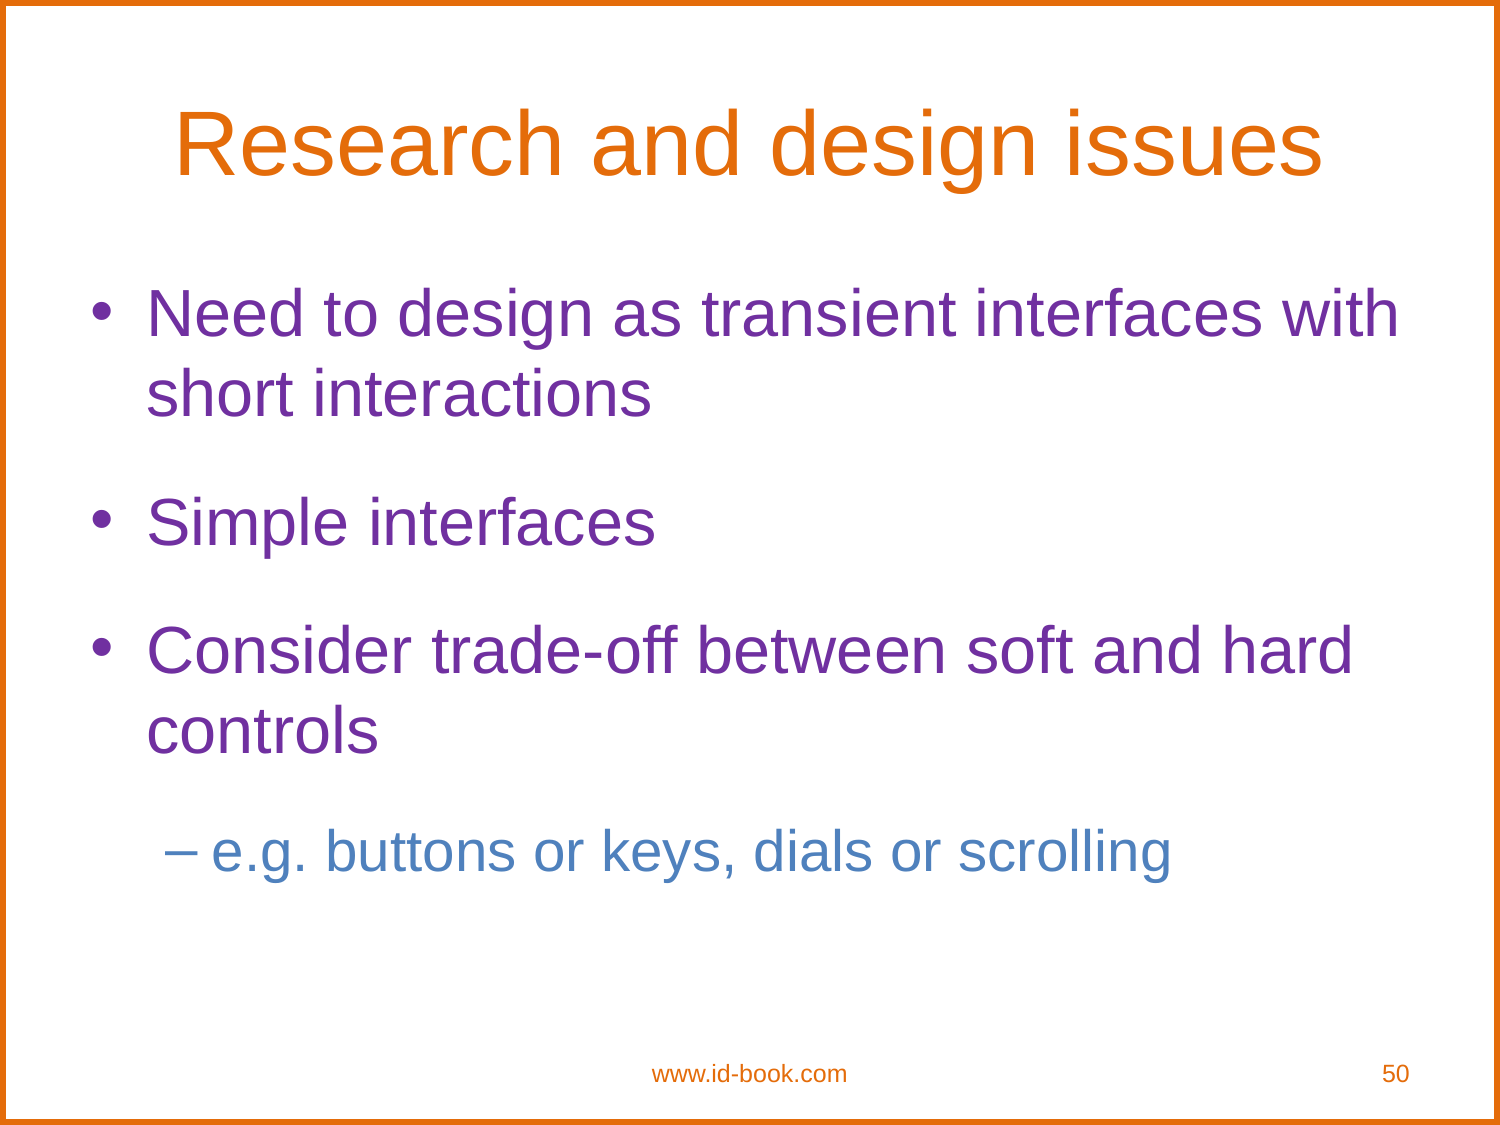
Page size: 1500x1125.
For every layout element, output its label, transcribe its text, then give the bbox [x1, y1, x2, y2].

footer www.id-book.com [512, 1042, 988, 1103]
list Need to design as transient interfaces with short interactions Simple interfaces Consider trade-off between soft and hard controls e.g. buttons or keys, dials or scrolling [75, 262, 1425, 1005]
slide_number 50 [1074, 1042, 1425, 1103]
title Research and design issues [75, 45, 1425, 233]
